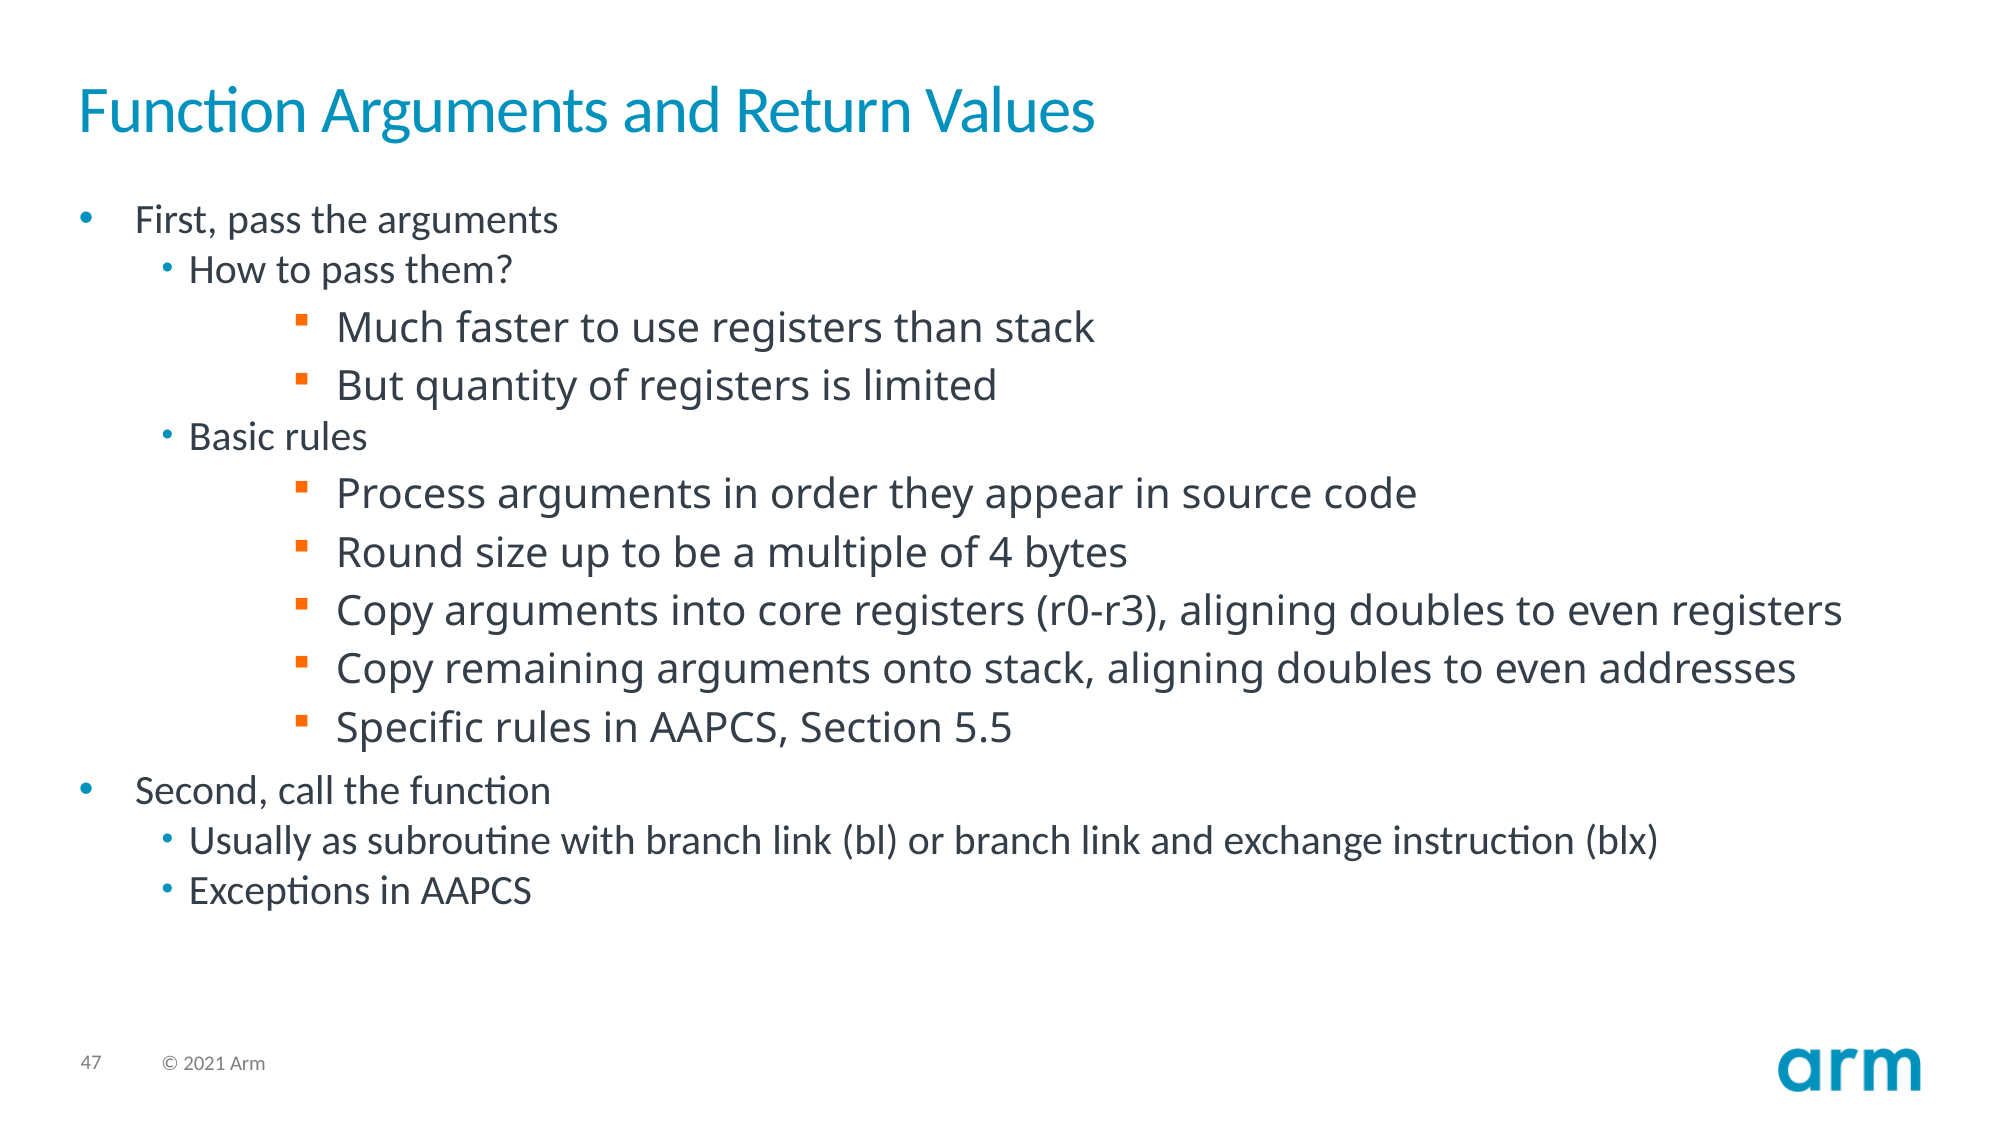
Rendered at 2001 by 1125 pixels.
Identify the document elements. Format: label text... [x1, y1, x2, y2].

title Function Arguments and Return Values [78, 78, 1922, 186]
list First, pass the arguments How to pass them? Much faster to use registers than stack But quantity of registers is limited Basic rules Process arguments in order they appear in source code Round size up to be a multiple of 4 bytes Copy arguments into core registers (r0-r3), aligning doubles to even registers Copy remaining arguments onto stack, aligning doubles to even addresses Specific rules in AAPCS, Section 5.5 Second, call the function Usually as subroutine with branch link (bl) or branch link and exchange instruction (blx) Exceptions in AAPCS [78, 192, 1922, 1004]
picture [1777, 1047, 1922, 1093]
